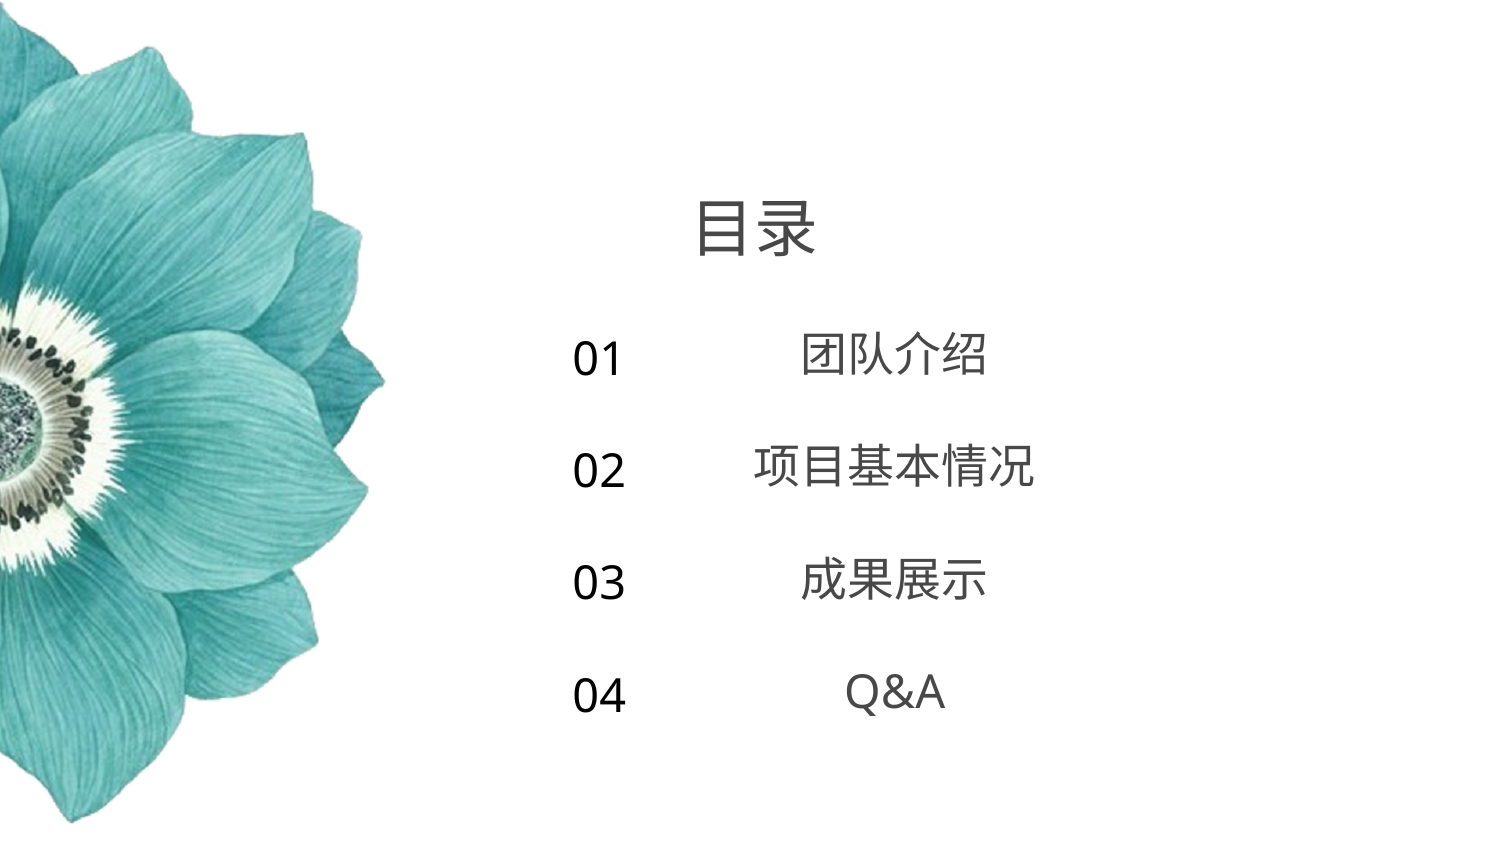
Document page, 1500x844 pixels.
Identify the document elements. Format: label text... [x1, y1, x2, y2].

text_box 团队介绍 项目基本情况 成果展示 Q&A [679, 324, 1111, 831]
text_box 01 02 03 04 [550, 328, 649, 722]
picture [0, 0, 387, 824]
text_box 目录 [539, 187, 970, 265]
